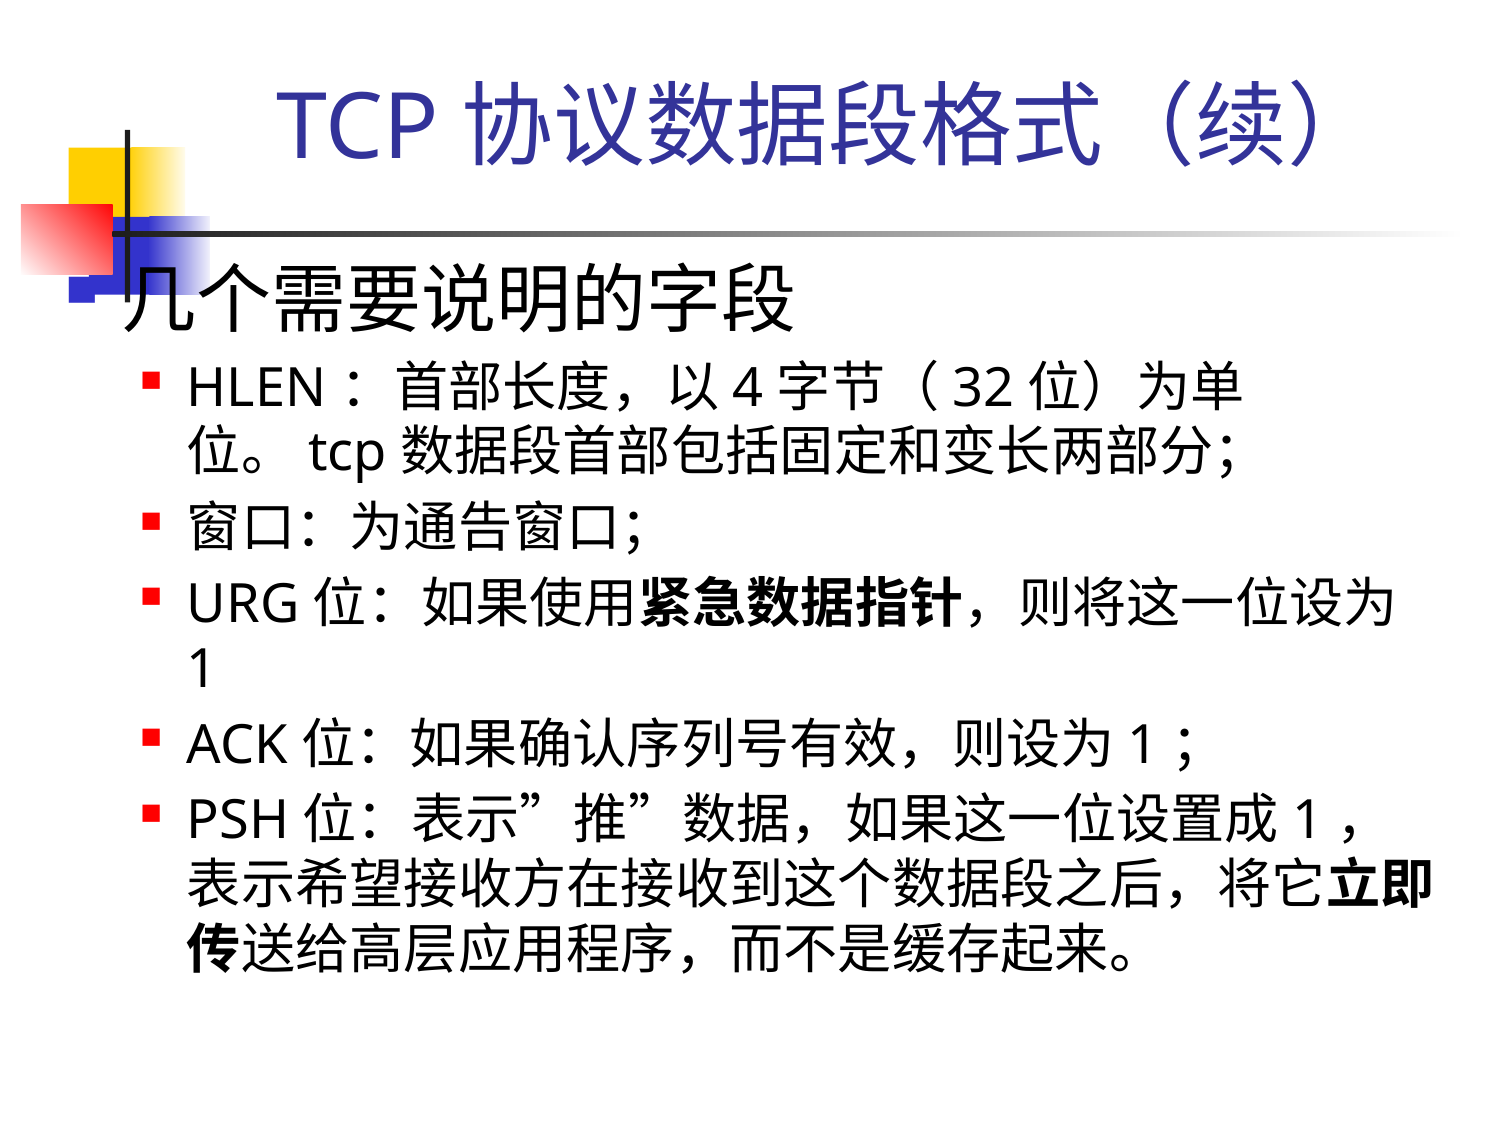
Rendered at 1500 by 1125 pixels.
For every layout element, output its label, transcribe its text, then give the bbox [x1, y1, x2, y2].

title TCP协议数据段格式（续） [188, 34, 1468, 185]
list 几个需要说明的字段 HLEN：首部长度，以4字节（32位）为单位。tcp数据段首部包括固定和变长两部分； 窗口：为通告窗口； URG位：如果使用紧急数据指针，则将这一位设为1 ACK位：如果确认序列号有效，则设为1； PSH位：表示”推”数据，如果这一位设置成1，表示希望接收方在接收到这个数据段之后，将它立即传送给高层应用程序，而不是缓存起来。 [49, 243, 1452, 1059]
